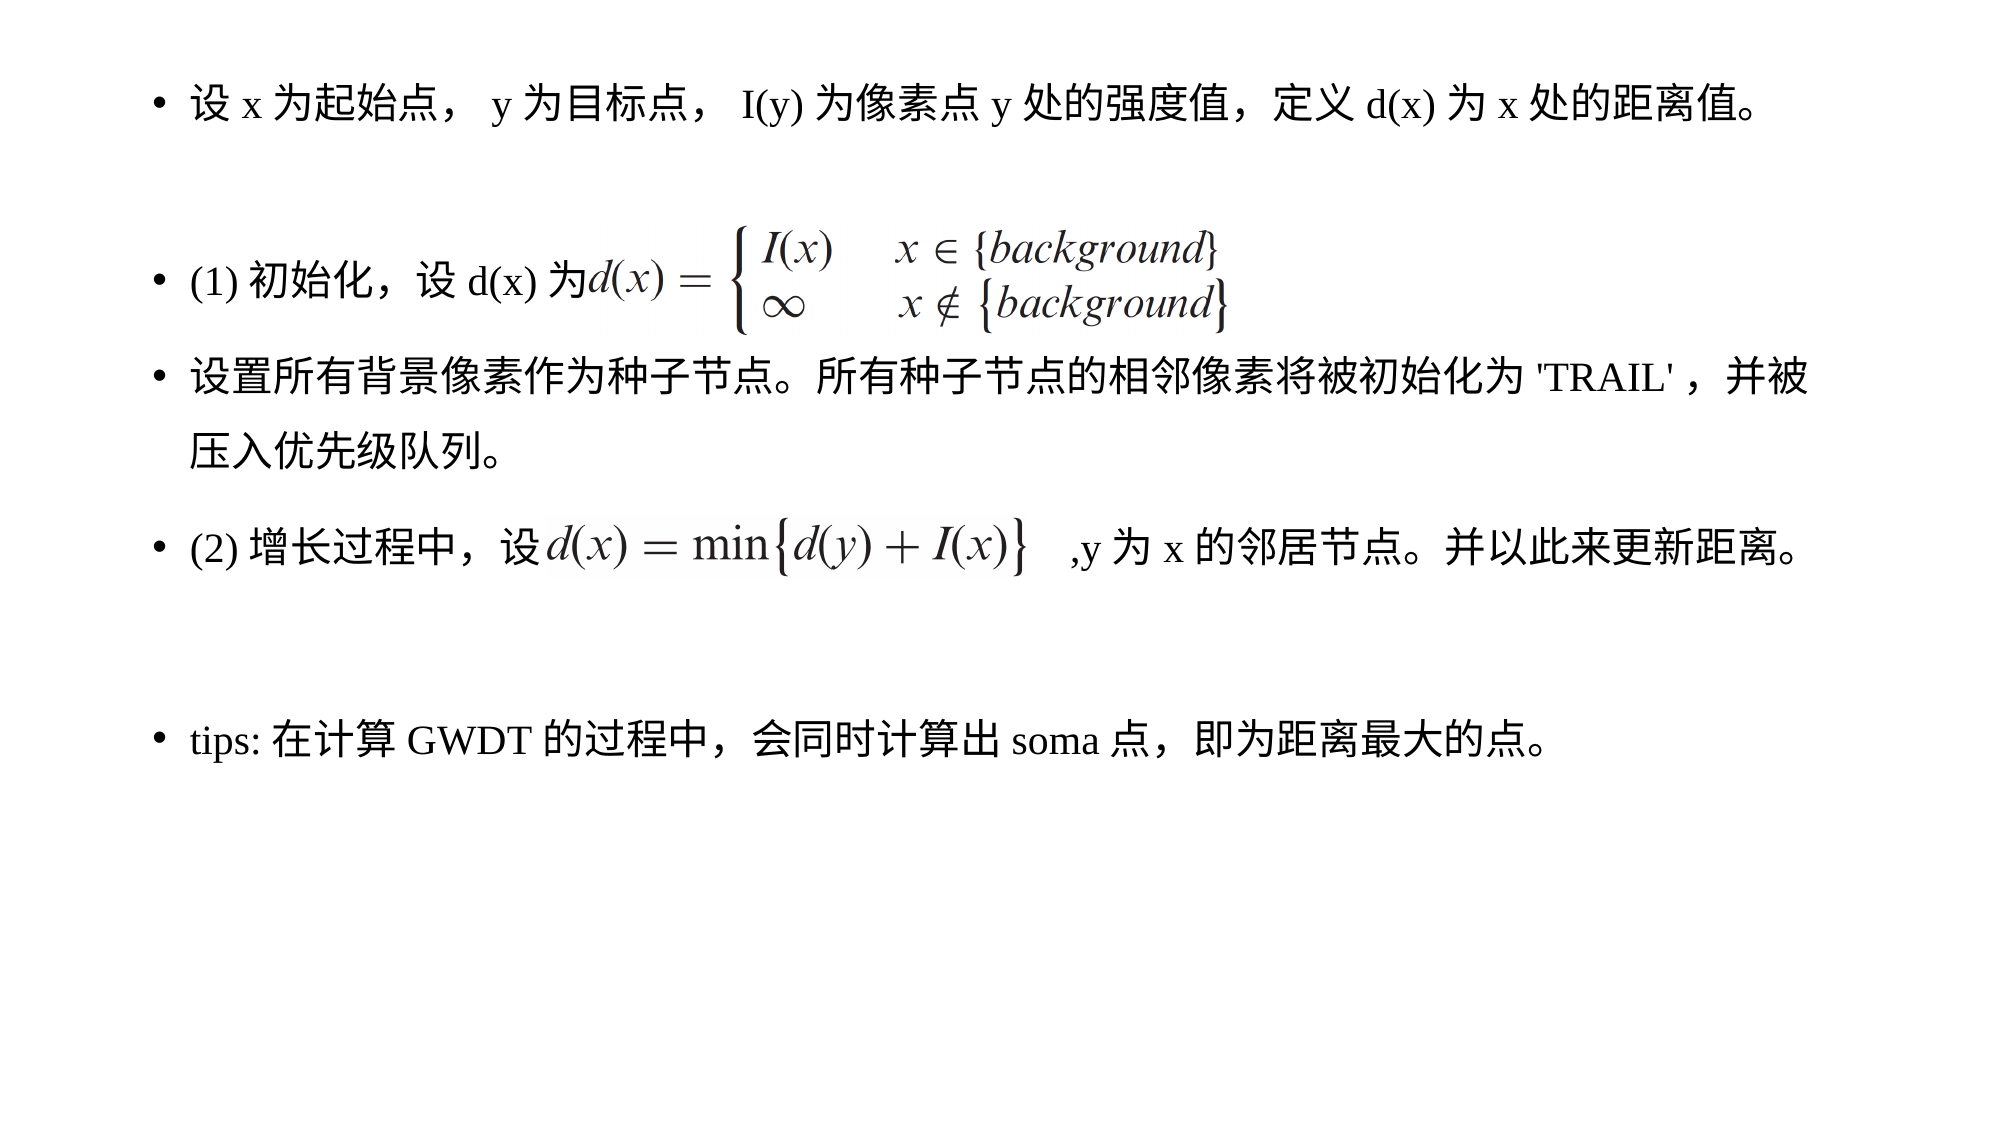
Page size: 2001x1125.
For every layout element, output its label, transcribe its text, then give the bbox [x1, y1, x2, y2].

list 设x为起始点，y为目标点，I(y)为像素点y处的强度值，定义d(x)为x处的距离值。 (1)初始化，设d(x)为： 设置所有背景像素作为种子节点。所有种子节点的相邻像素将被初始化为'TRAIL'，并被压入优先级队列。 (2)增长过程中，设 ,y为x的邻居节点。并以此来更新距离。 tips:在计算GWDT的过程中，会同时计算出soma点，即为距离最大的点。 [137, 59, 1863, 1014]
picture [587, 220, 1231, 336]
picture [546, 515, 1028, 578]
